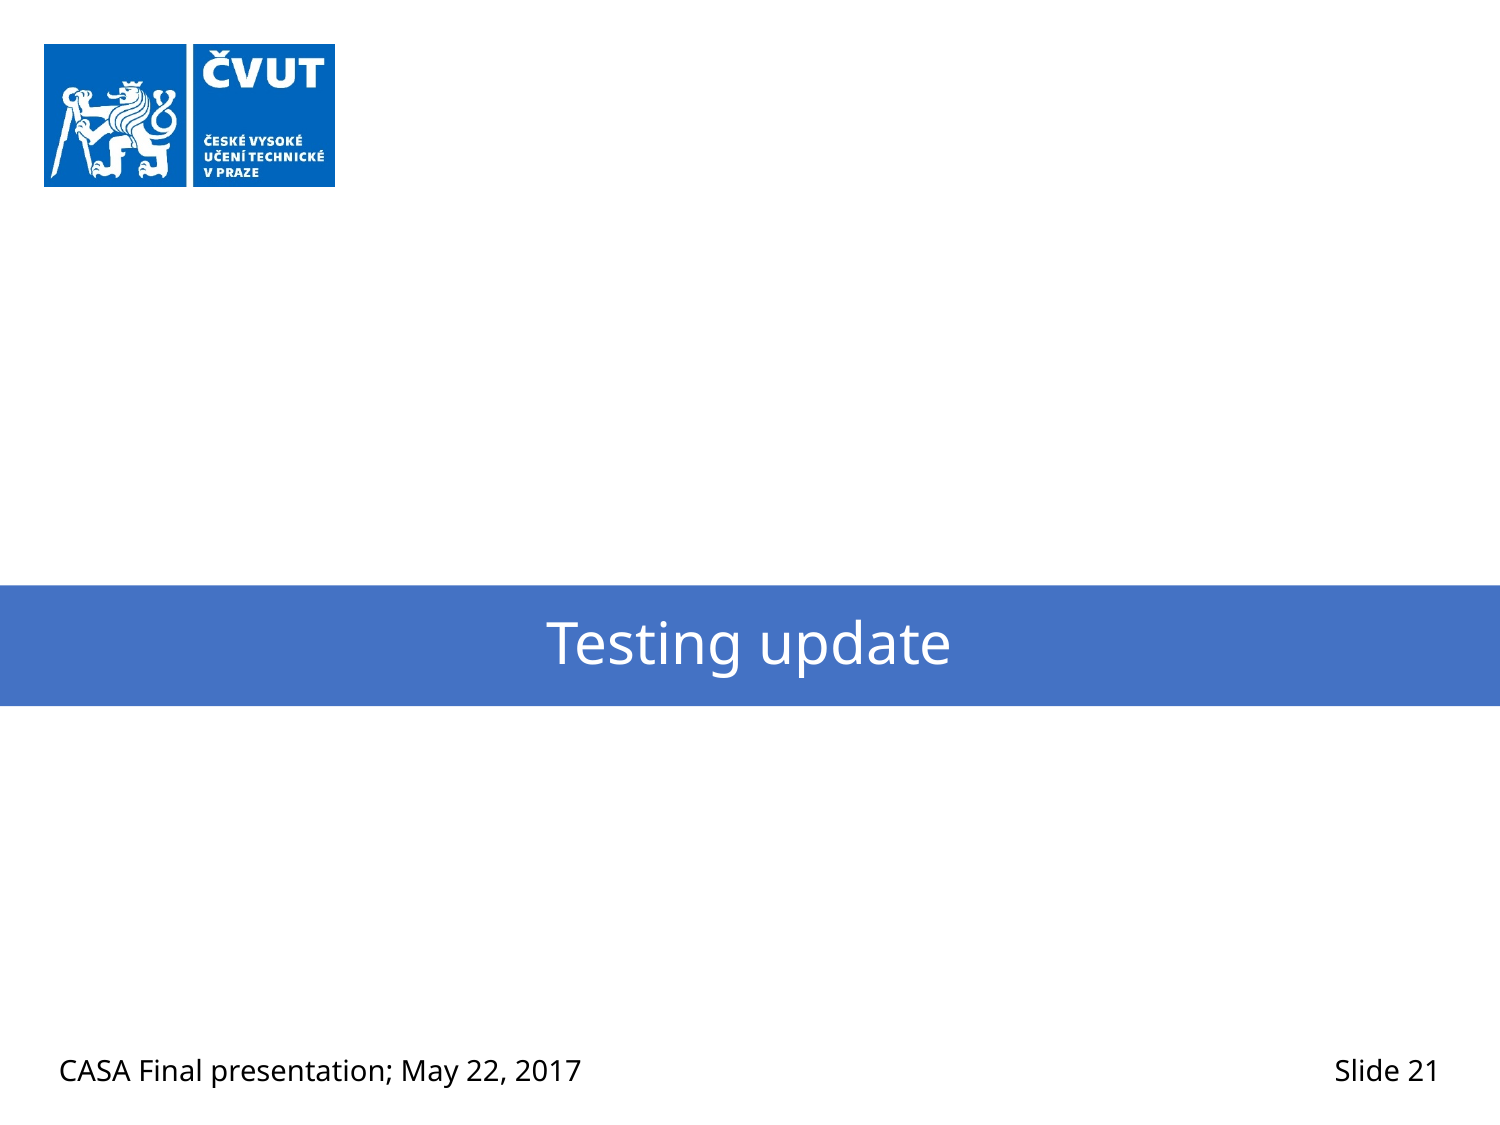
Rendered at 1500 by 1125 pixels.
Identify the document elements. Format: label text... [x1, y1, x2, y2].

picture [44, 44, 335, 187]
title Testing update [0, 585, 1500, 707]
